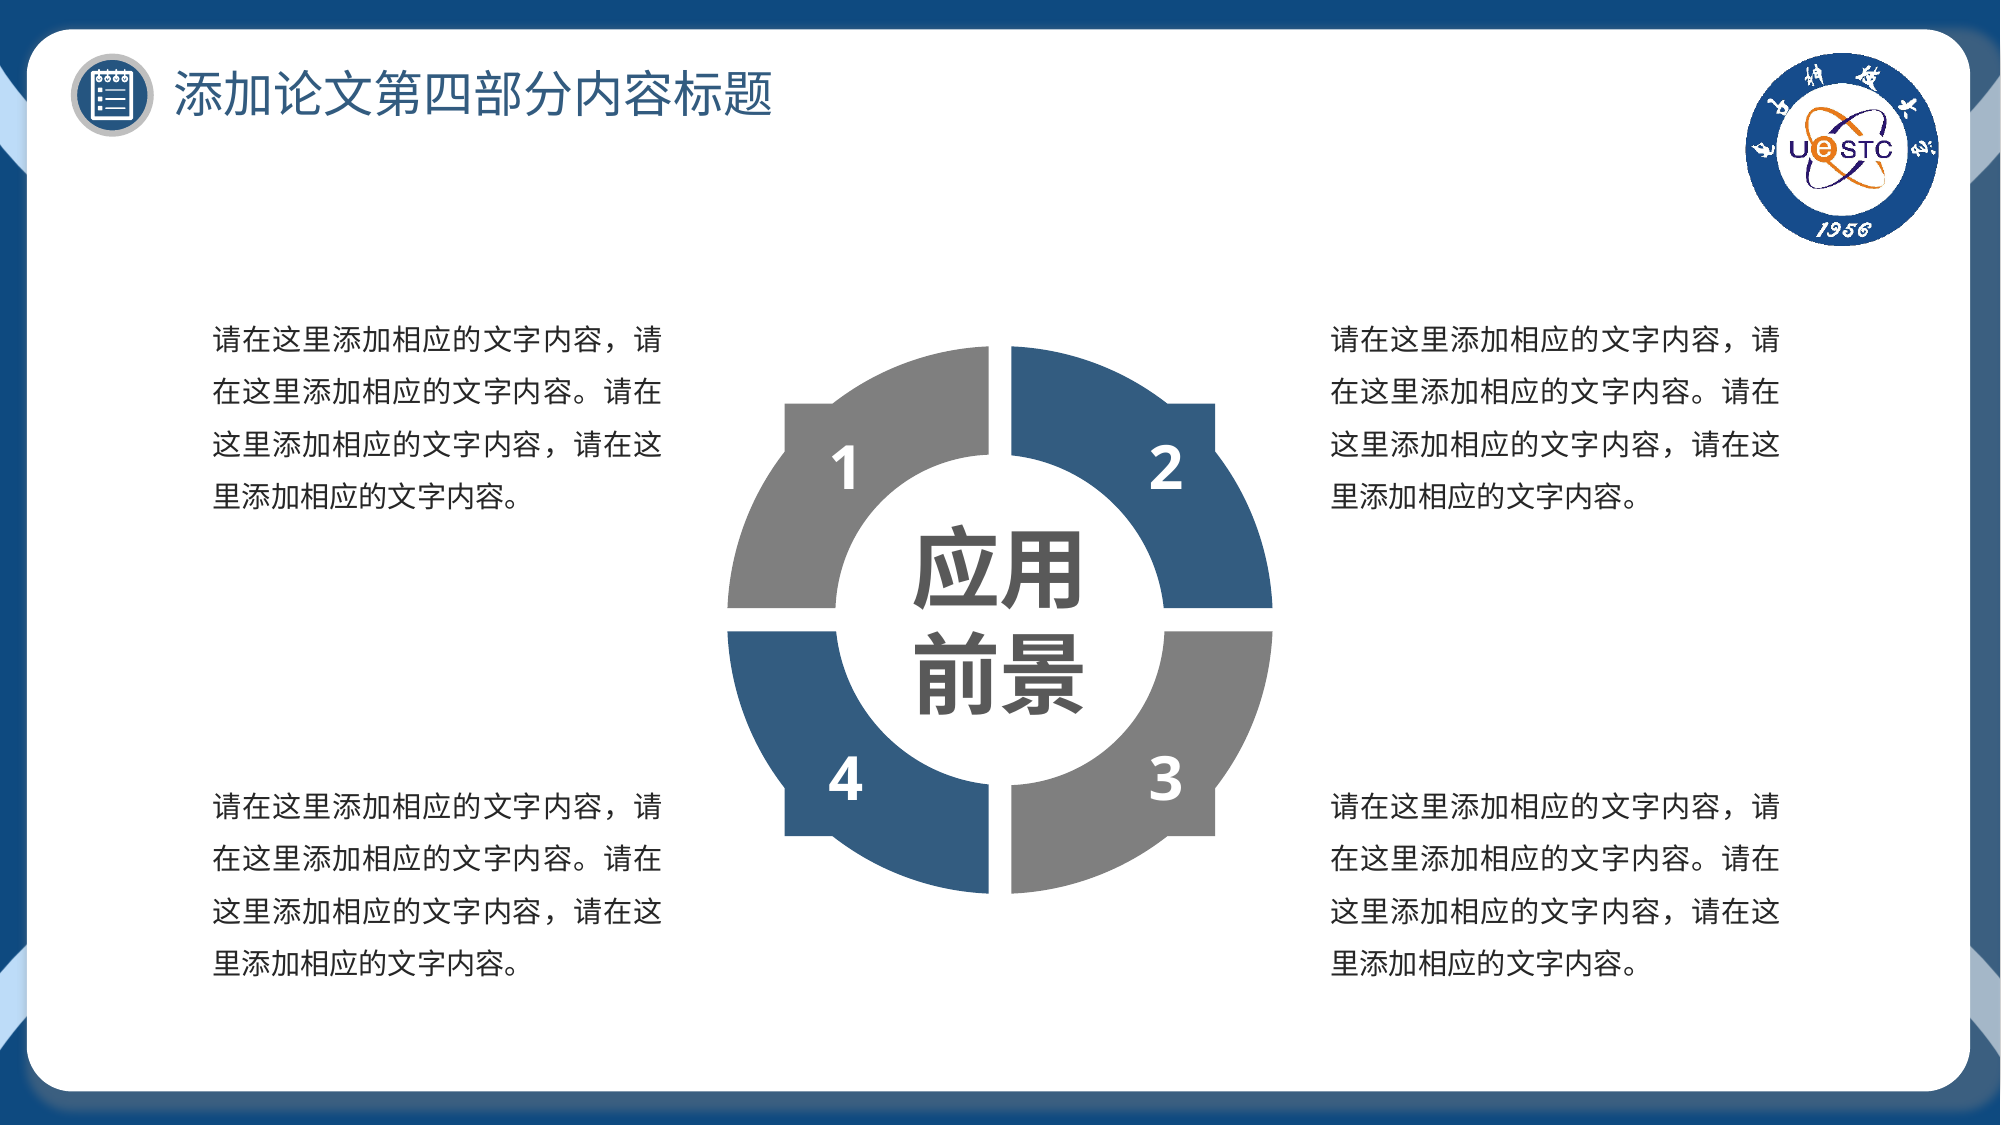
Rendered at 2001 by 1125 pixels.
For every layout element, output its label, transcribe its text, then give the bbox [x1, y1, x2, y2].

text_box 请在这里添加相应的文字内容，请在这里添加相应的文字内容。请在这里添加相应的文字内容，请在这里添加相应的文字内容。 [1330, 770, 1781, 981]
text_box 添加论文第四部分内容标题 [153, 52, 821, 133]
picture [1735, 41, 1951, 257]
text_box 请在这里添加相应的文字内容，请在这里添加相应的文字内容。请在这里添加相应的文字内容，请在这里添加相应的文字内容。 [1330, 303, 1781, 514]
picture [0, 0, 2000, 1125]
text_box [73, 56, 151, 134]
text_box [727, 346, 1273, 894]
text_box 请在这里添加相应的文字内容，请在这里添加相应的文字内容。请在这里添加相应的文字内容，请在这里添加相应的文字内容。 [212, 770, 663, 981]
text_box 请在这里添加相应的文字内容，请在这里添加相应的文字内容。请在这里添加相应的文字内容，请在这里添加相应的文字内容。 [212, 303, 663, 514]
